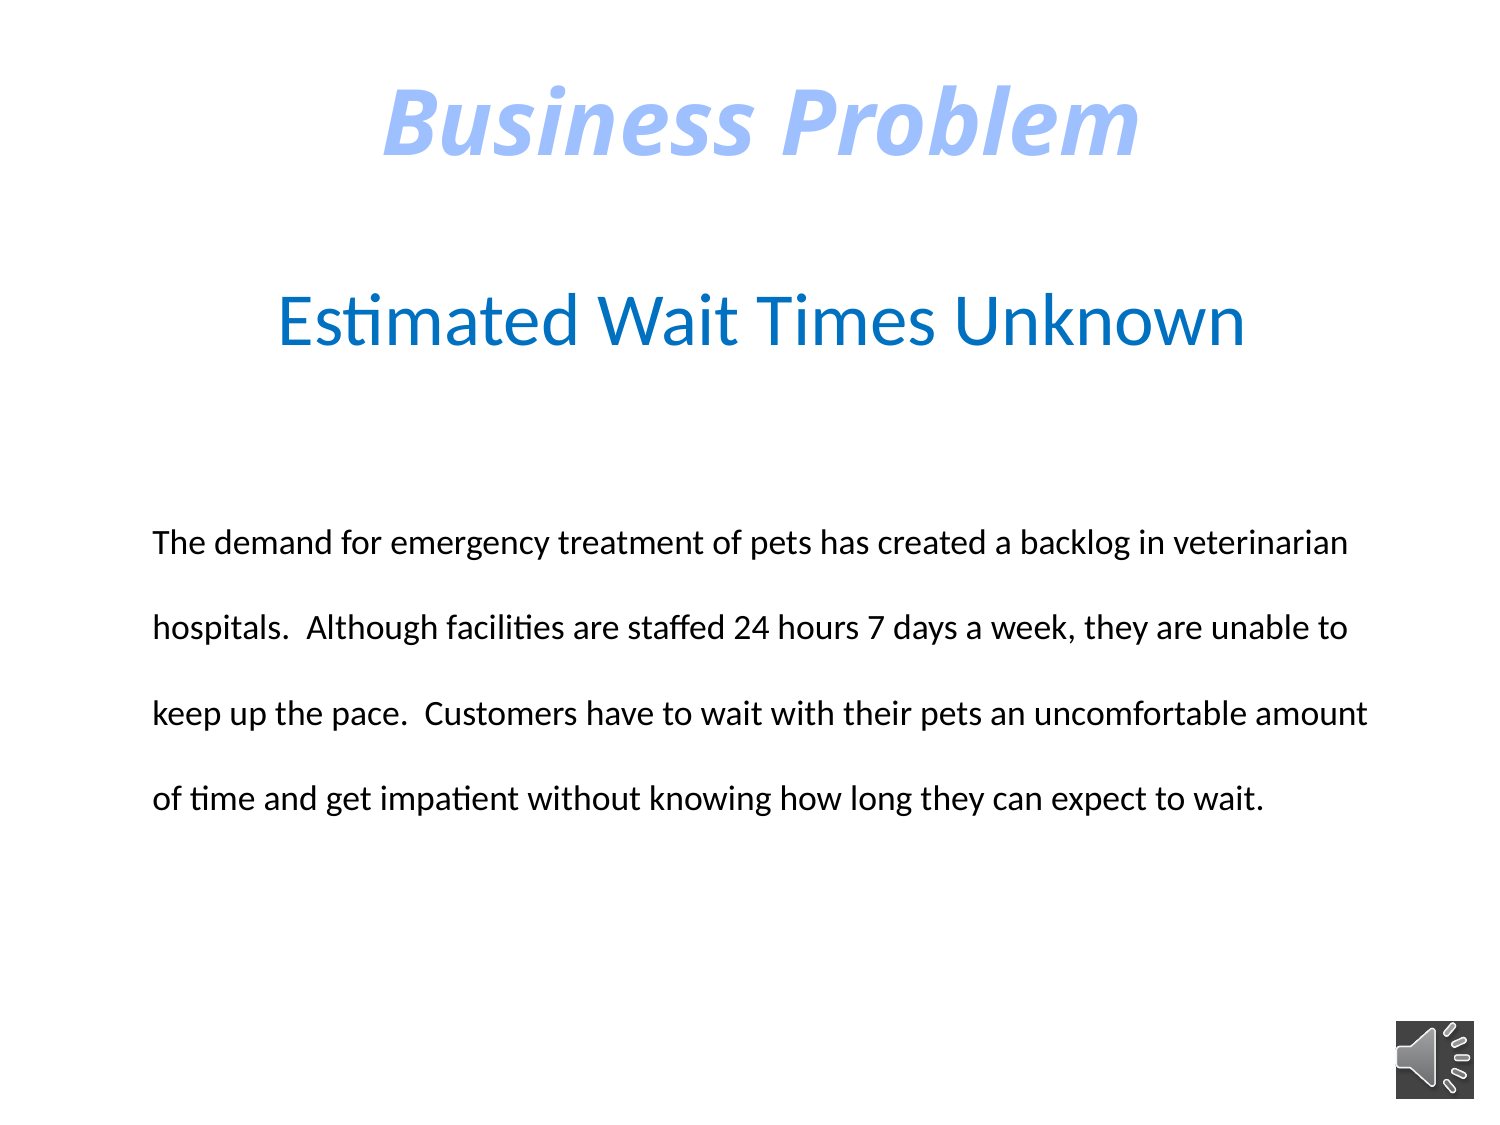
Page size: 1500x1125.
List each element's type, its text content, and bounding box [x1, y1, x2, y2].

title Business Problem [125, 37, 1400, 201]
picture [1394, 1019, 1476, 1101]
text_box The demand for emergency treatment of pets has created a backlog in veterinarian hospitals. Although facilities are staffed 24 hours 7 days a week, they are unable to keep up the pace. Customers have to wait with their pets an uncomfortable amount of time and get impatient without knowing how long they can expect to wait. [137, 468, 1388, 838]
subtitle Estimated Wait Times Unknown [237, 262, 1288, 388]
